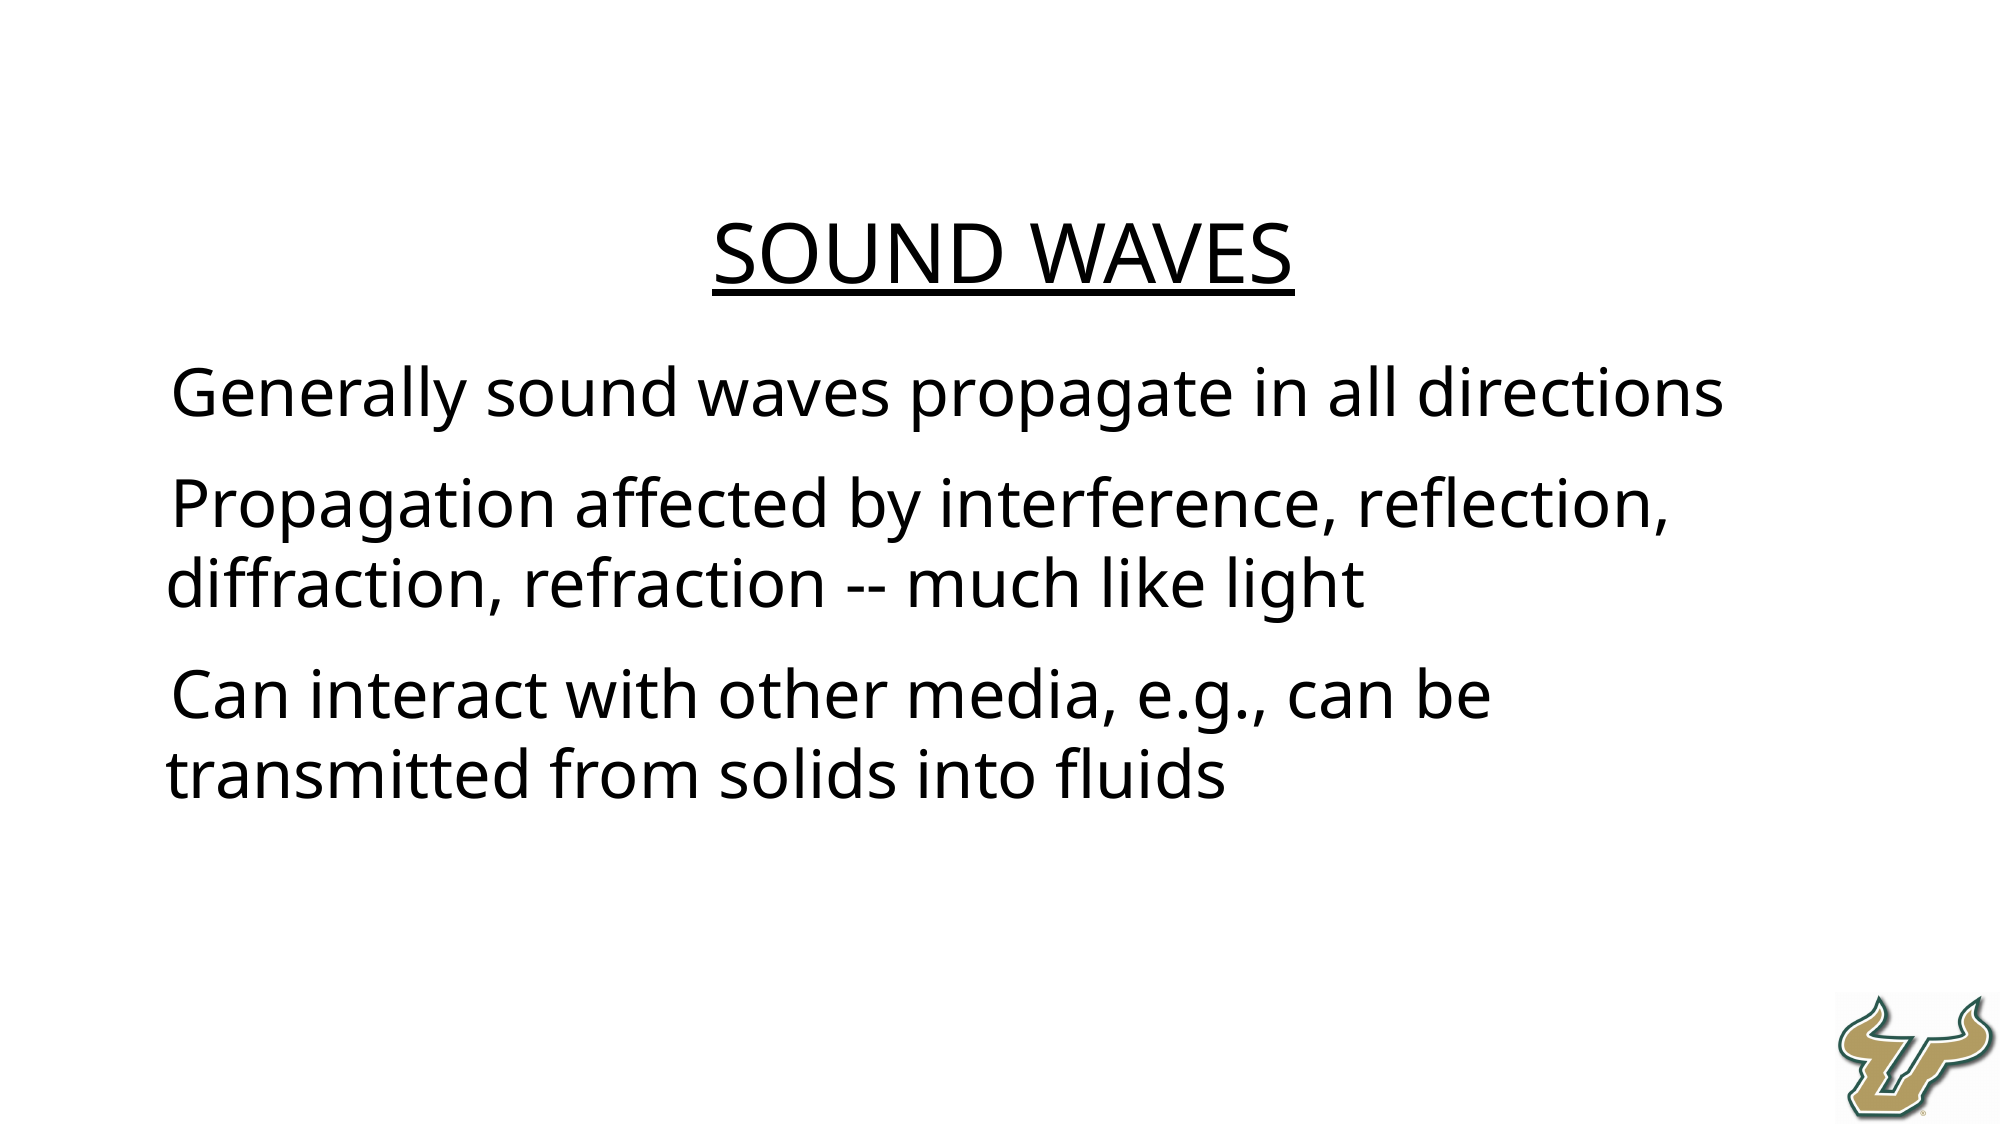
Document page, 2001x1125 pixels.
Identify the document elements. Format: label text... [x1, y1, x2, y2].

picture [1835, 992, 2000, 1124]
list Sound Waves Generally sound waves propagate in all directions Propagation affected by interference, reflection, diffraction, refraction -- much like light Can interact with other media, e.g., can be transmitted from solids into fluids [150, 135, 1850, 990]
